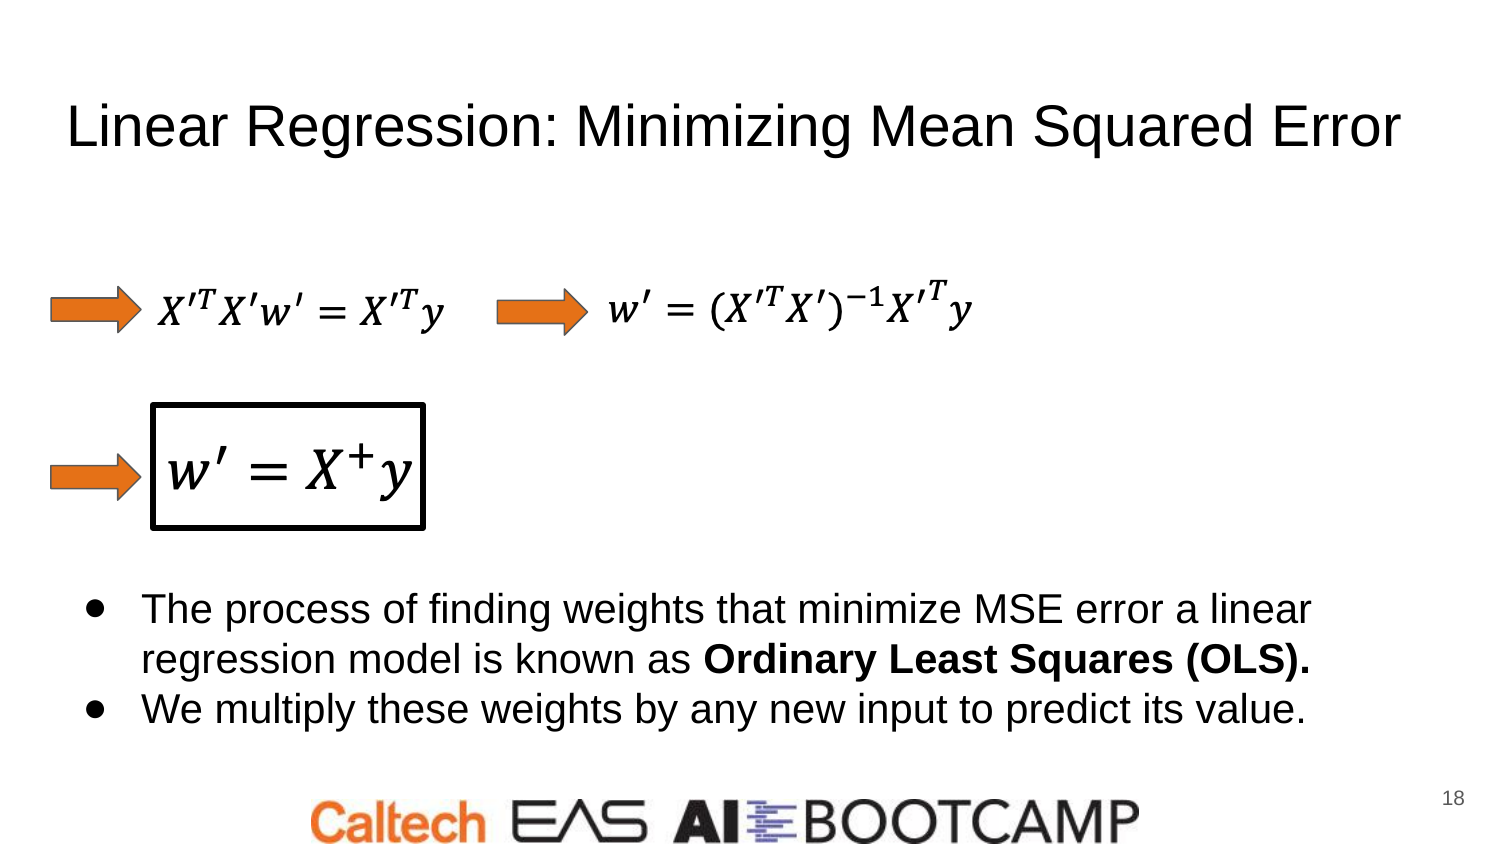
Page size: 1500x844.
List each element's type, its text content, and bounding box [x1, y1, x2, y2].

text_box [50, 454, 141, 501]
slide_number ‹#› [1389, 764, 1480, 830]
title Linear Regression: Minimizing Mean Squared Error [51, 72, 1449, 167]
picture [311, 799, 1139, 844]
text_box [599, 275, 981, 333]
text_box [51, 286, 140, 333]
text_box [152, 405, 424, 528]
text_box [140, 284, 463, 335]
text_box [497, 288, 588, 336]
text_box [157, 431, 424, 502]
text_box The process of finding weights that minimize MSE error a linear regression model is known as Ordinary Least Squares (OLS). We multiply these weights by any new input to predict its value. [51, 566, 1390, 747]
